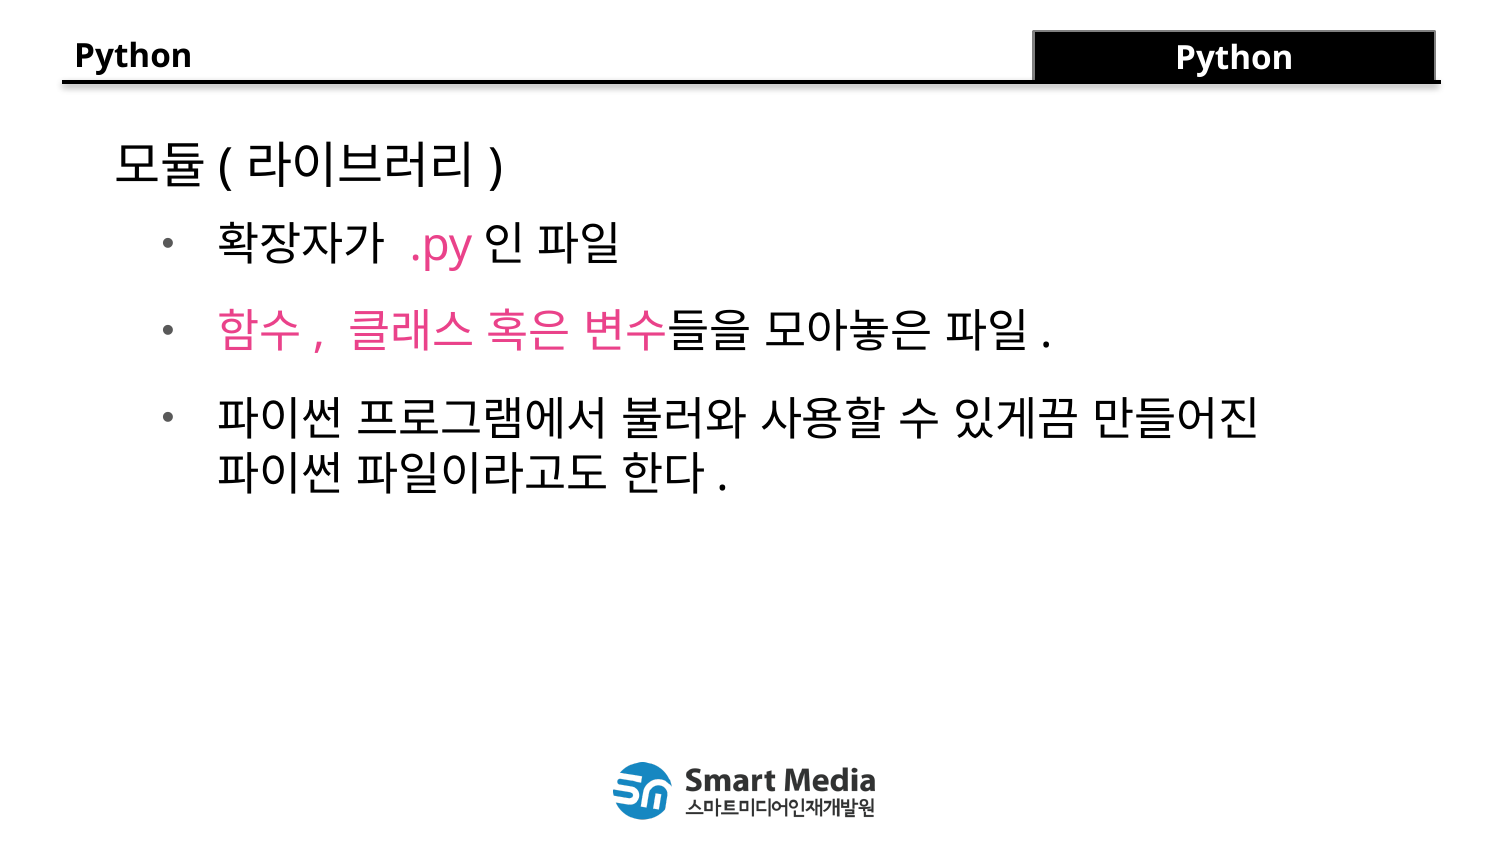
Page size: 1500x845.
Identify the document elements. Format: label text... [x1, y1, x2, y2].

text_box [58, 26, 1441, 83]
picture [613, 762, 875, 821]
text_box 모듈(라이브러리) [100, 125, 1294, 201]
text_box 확장자가 .py인 파일 함수, 클래스 혹은 변수들을 모아놓은 파일. 파이썬 프로그램에서 불러와 사용할 수 있게끔 만들어진 파이썬 파일이라고도 한다. [150, 209, 1400, 552]
